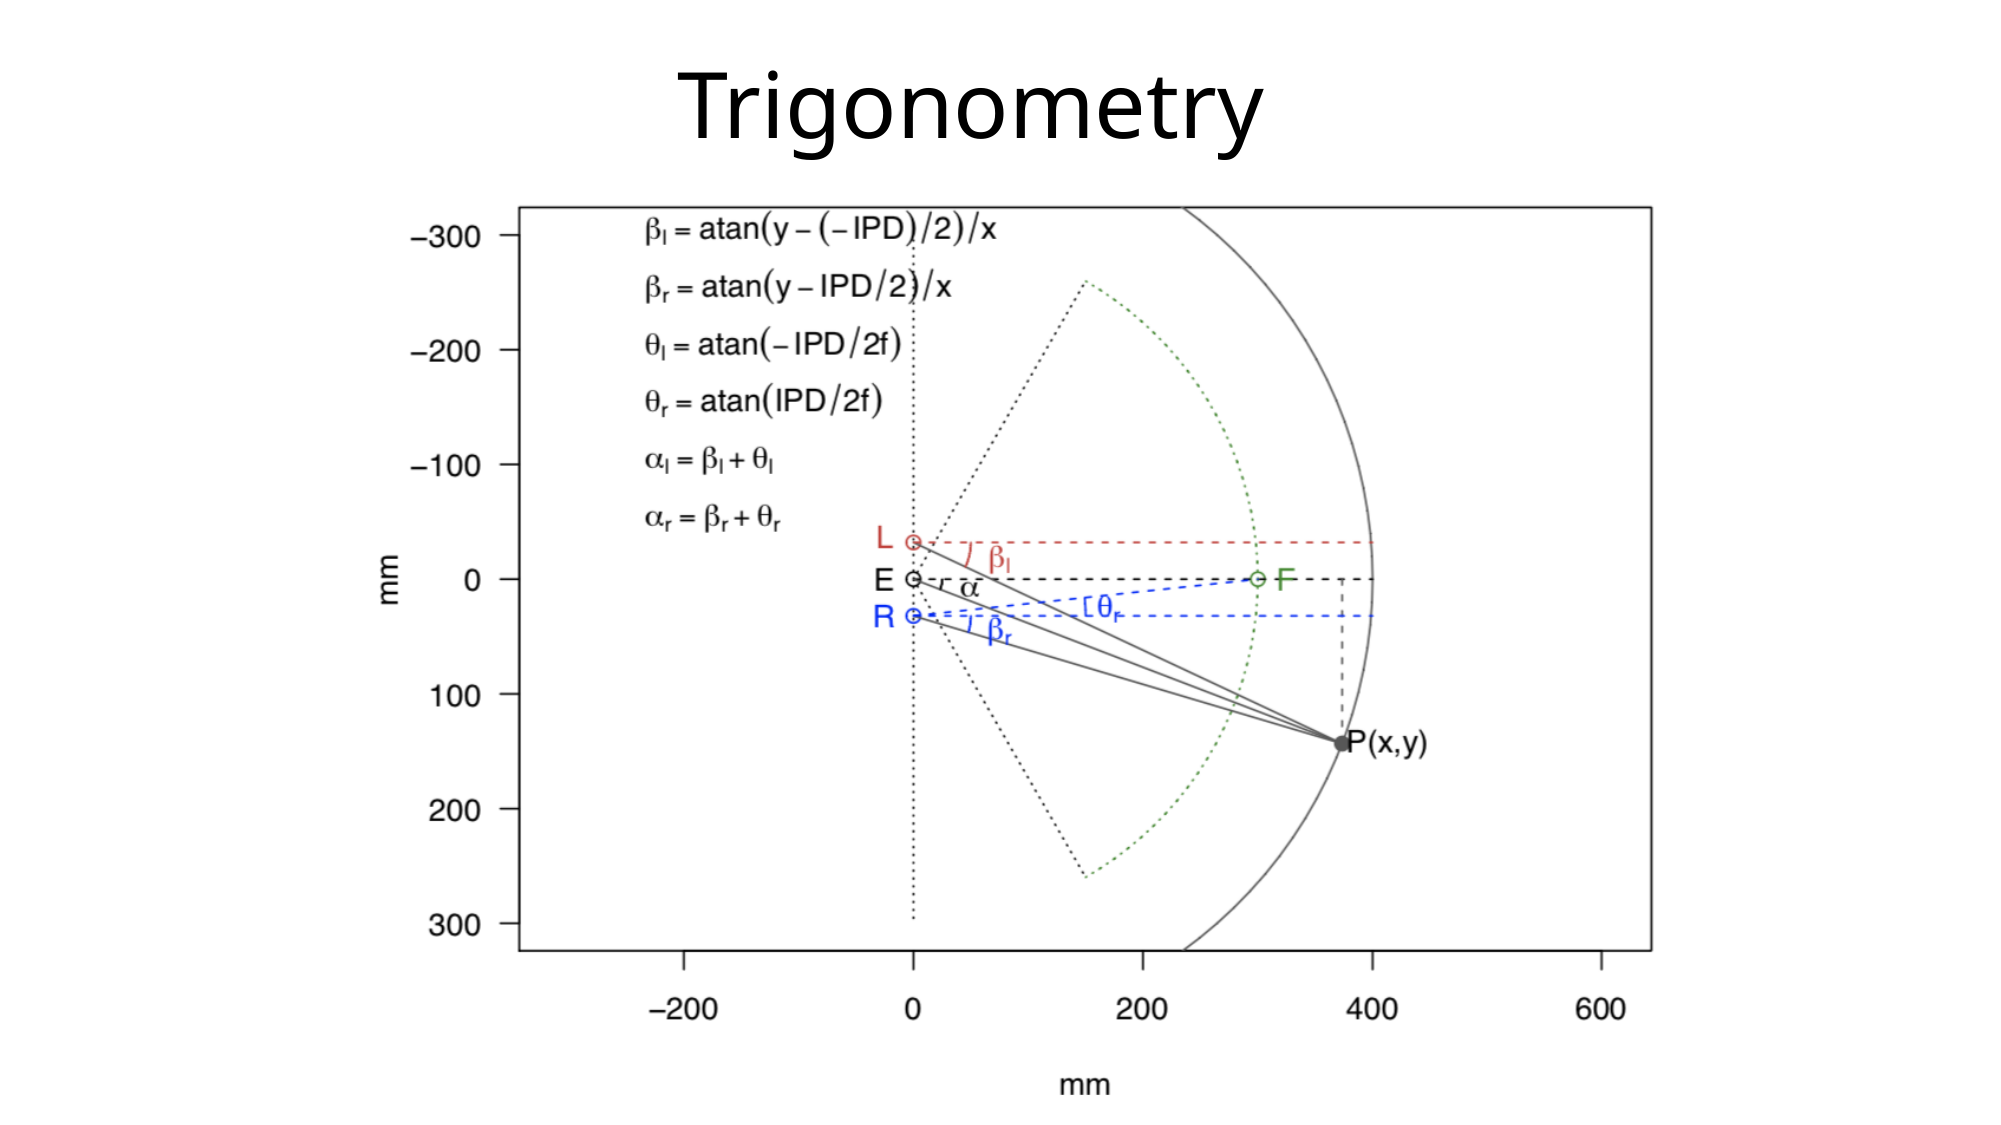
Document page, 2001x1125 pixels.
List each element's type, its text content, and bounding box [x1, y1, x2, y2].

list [292, 115, 1742, 1125]
title Trigonometry [120, 0, 1846, 218]
